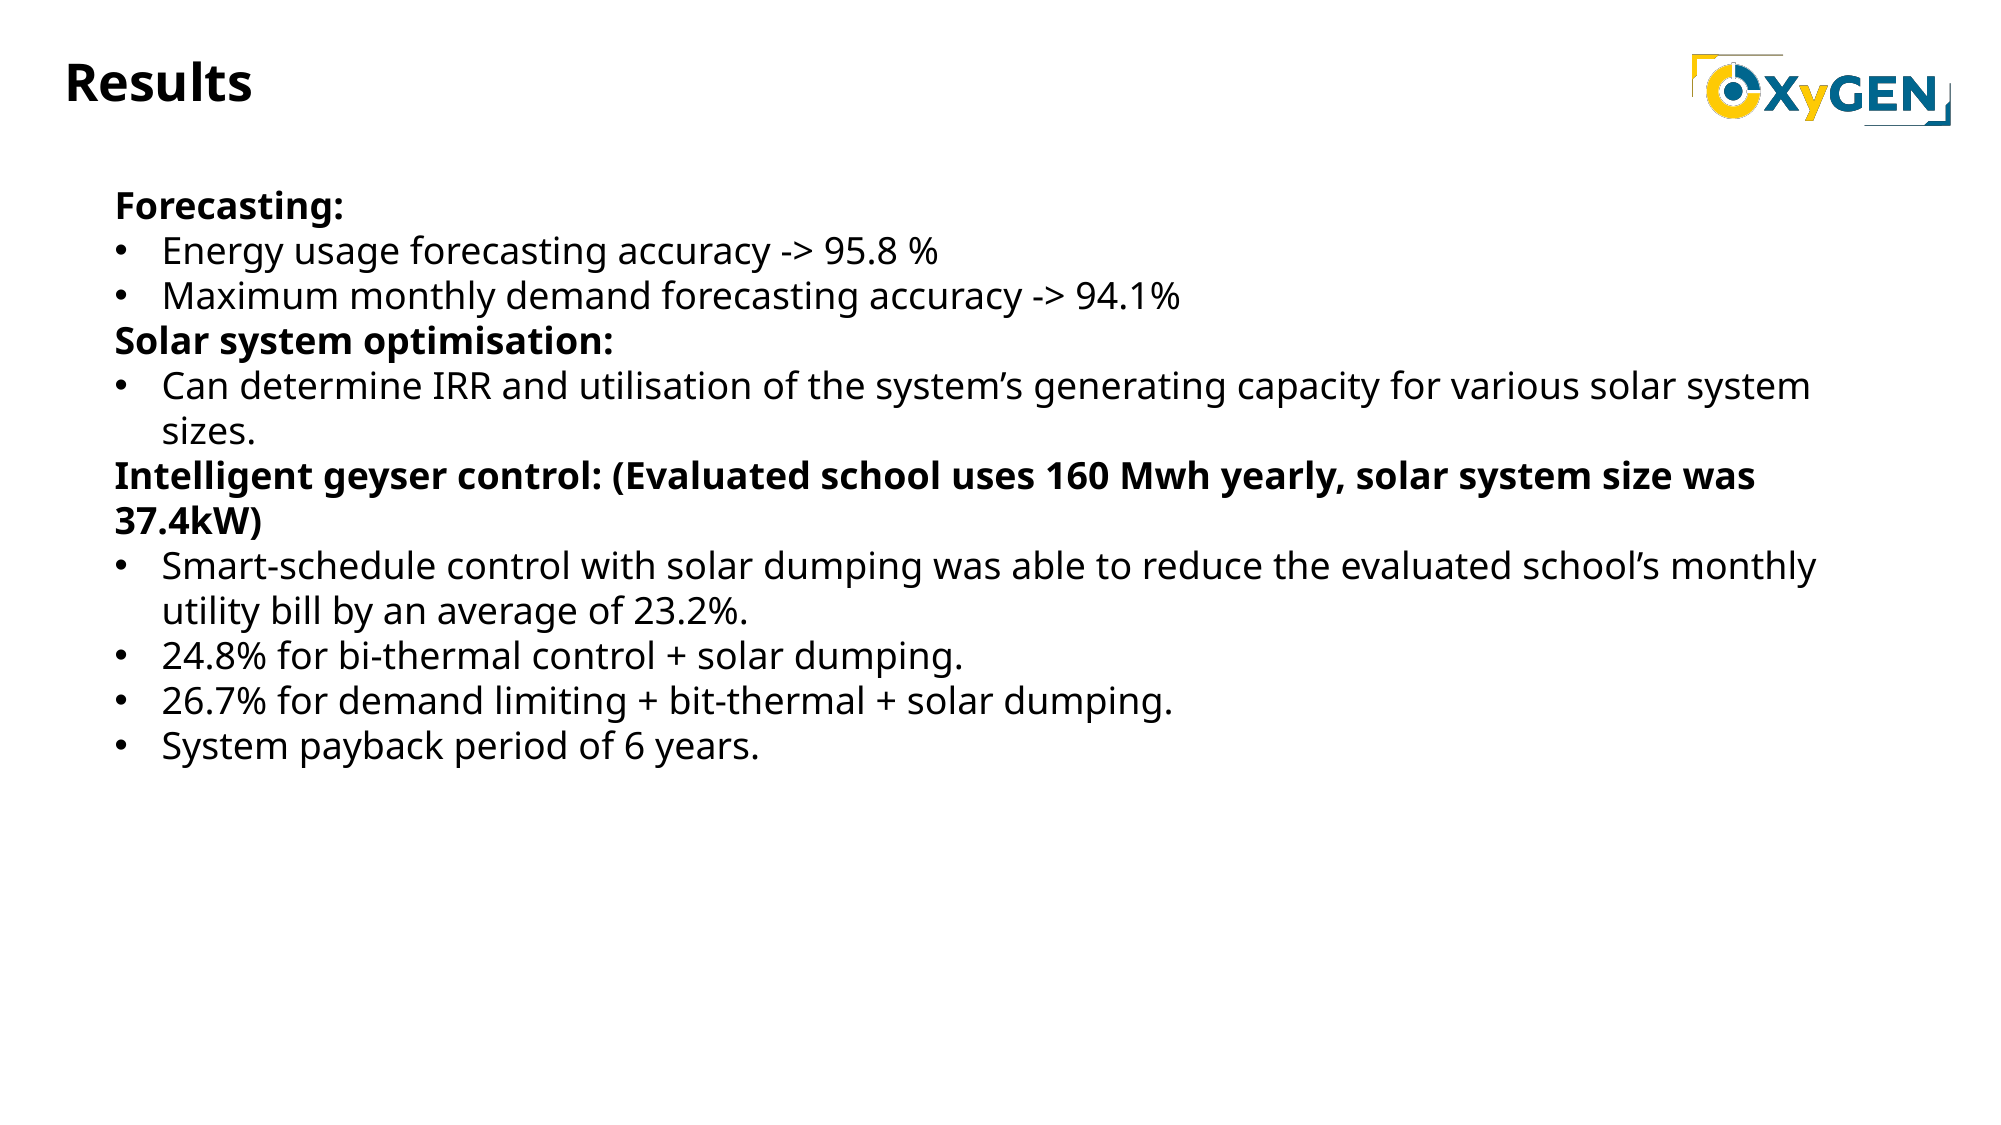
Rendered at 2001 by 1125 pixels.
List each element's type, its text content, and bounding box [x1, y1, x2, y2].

text_box Forecasting: Energy usage forecasting accuracy -> 95.8 % Maximum monthly demand forecasting accuracy -> 94.1% Solar system optimisation: Can determine IRR and utilisation of the system’s generating capacity for various solar system sizes. Intelligent geyser control: (Evaluated school uses 160 Mwh yearly, solar system size was 37.4kW) Smart-schedule control with solar dumping was able to reduce the evaluated school’s monthly utility bill by an average of 23.2%. 24.8% for bi-thermal control + solar dumping. 26.7% for demand limiting + bit-thermal + solar dumping. System payback period of 6 years. [99, 174, 1888, 775]
title Results [64, 56, 1936, 138]
picture [1692, 48, 1970, 157]
